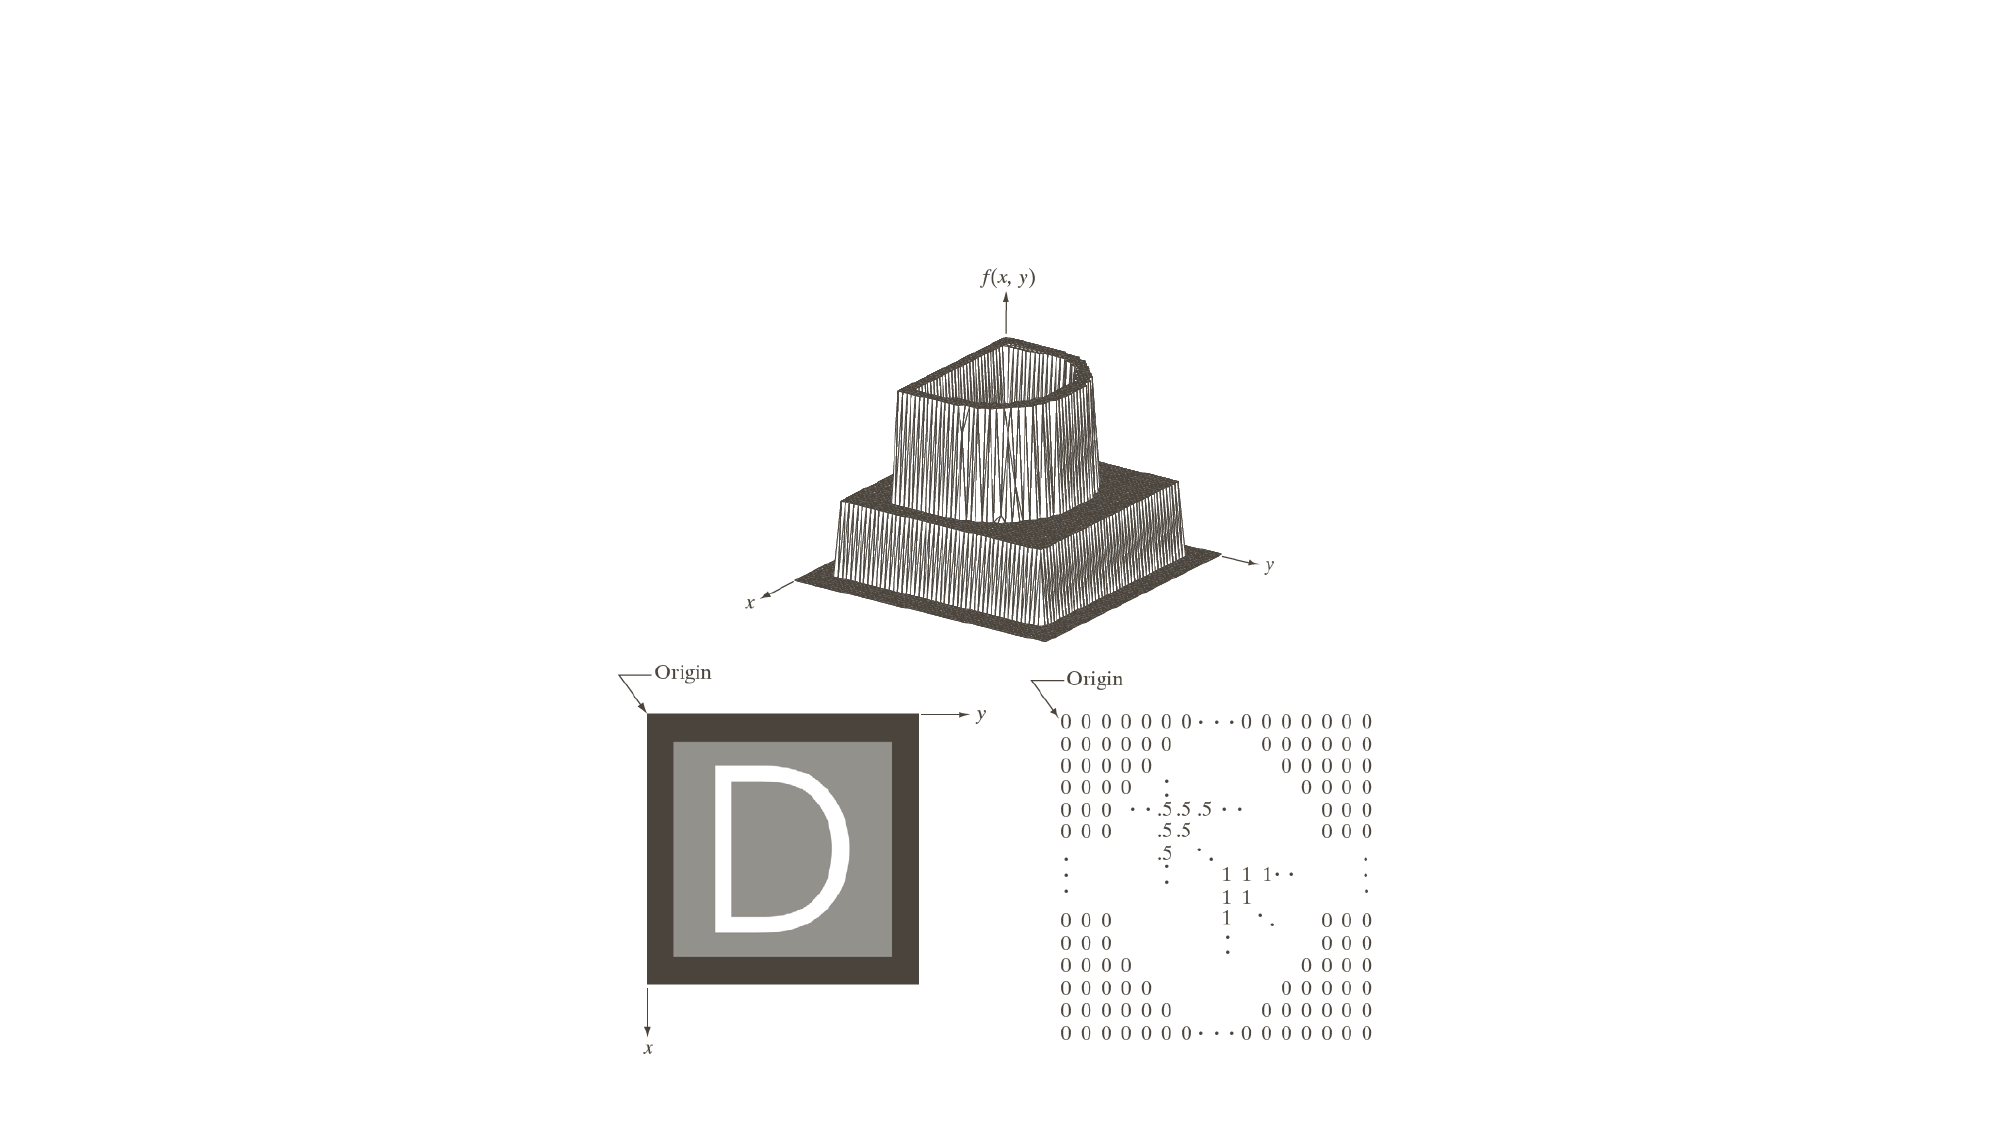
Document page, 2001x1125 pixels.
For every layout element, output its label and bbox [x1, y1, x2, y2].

picture [585, 262, 1381, 1060]
